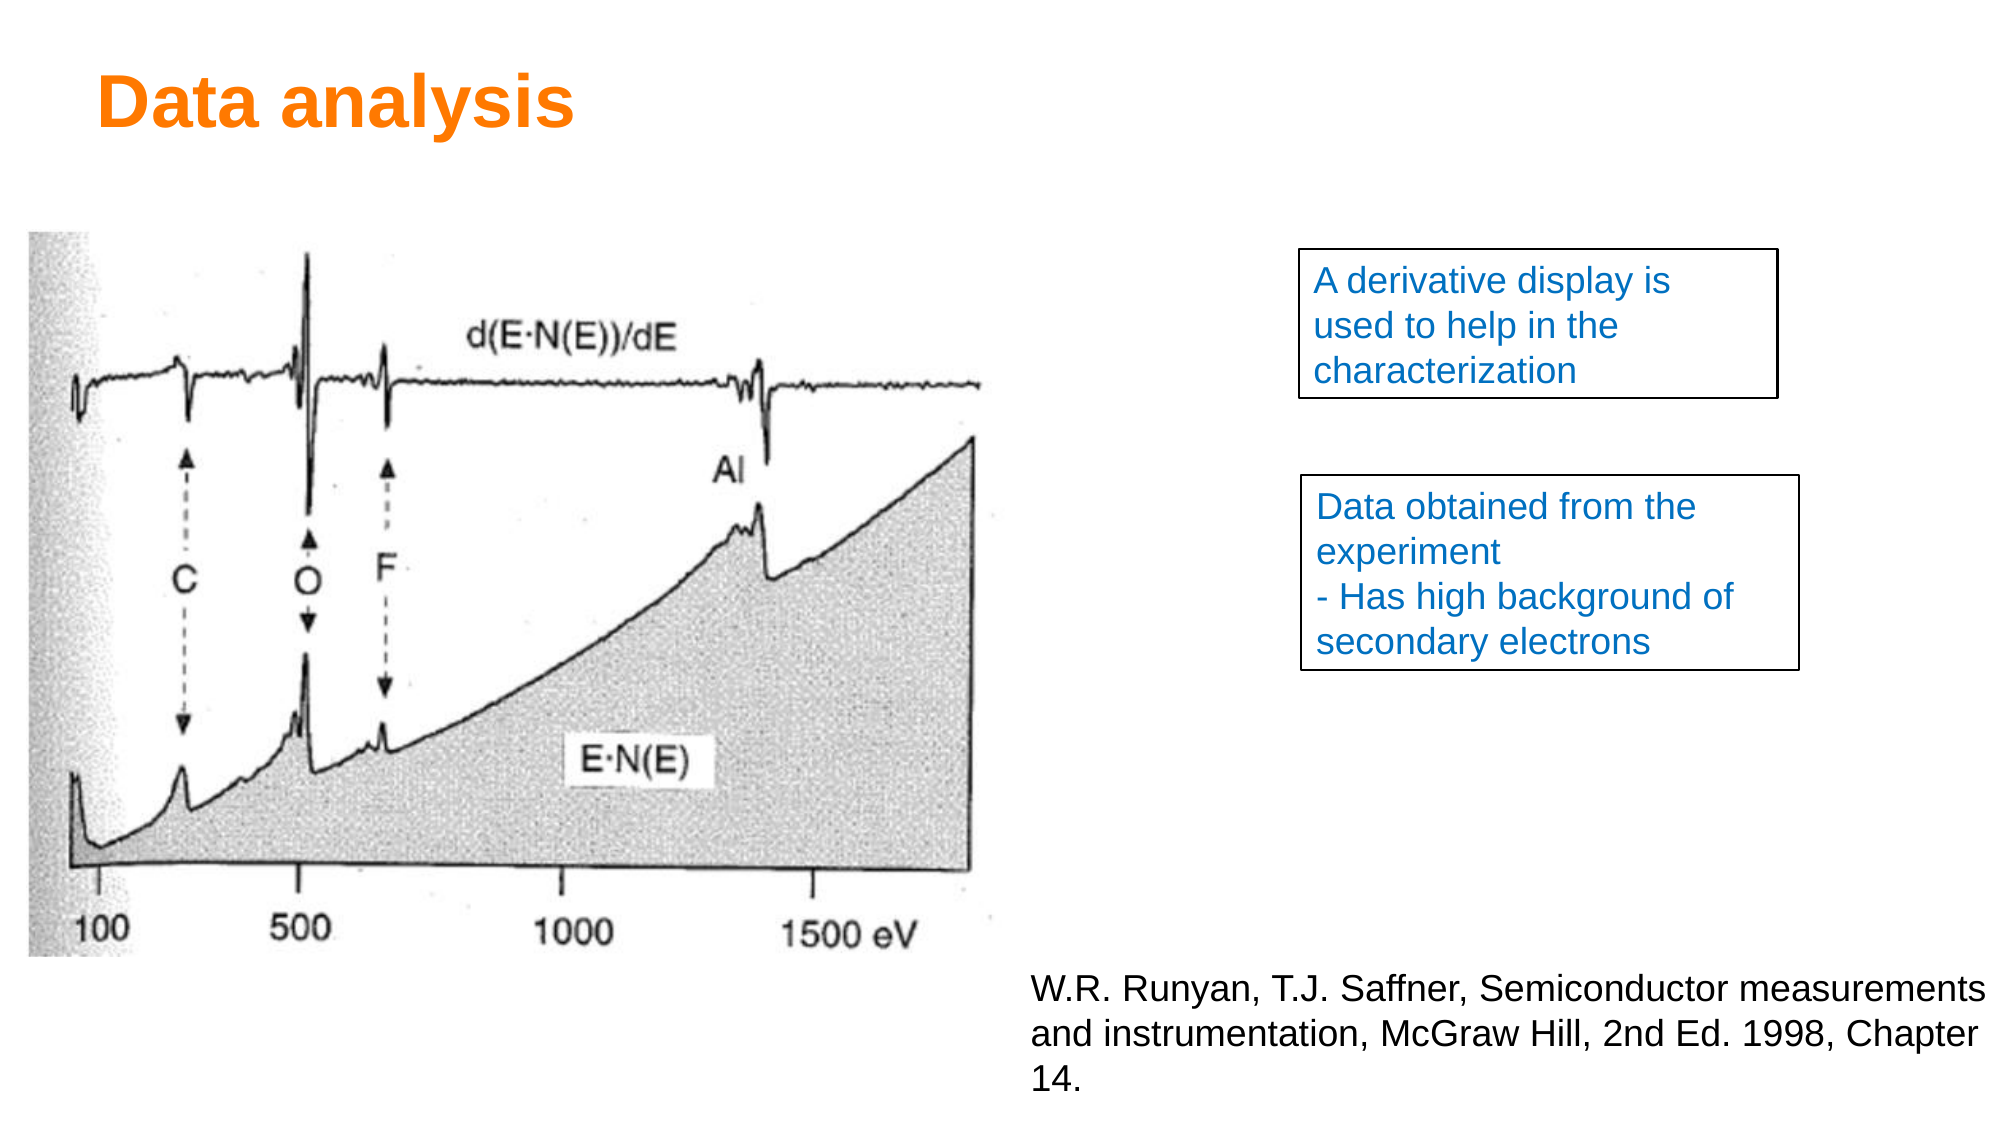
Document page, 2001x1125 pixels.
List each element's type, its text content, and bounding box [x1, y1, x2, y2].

text_box A derivative display is used to help in the characterization [1298, 248, 1778, 399]
text_box W.R. Runyan, T.J. Saffner, Semiconductor measurements and instrumentation, McGraw Hill, 2nd Ed. 1998, Chapter 14. [1015, 956, 2000, 1107]
text_box Data analysis [82, 45, 592, 150]
picture [26, 229, 1028, 957]
text_box Data obtained from the experiment - Has high background of secondary electrons [1301, 475, 1799, 670]
